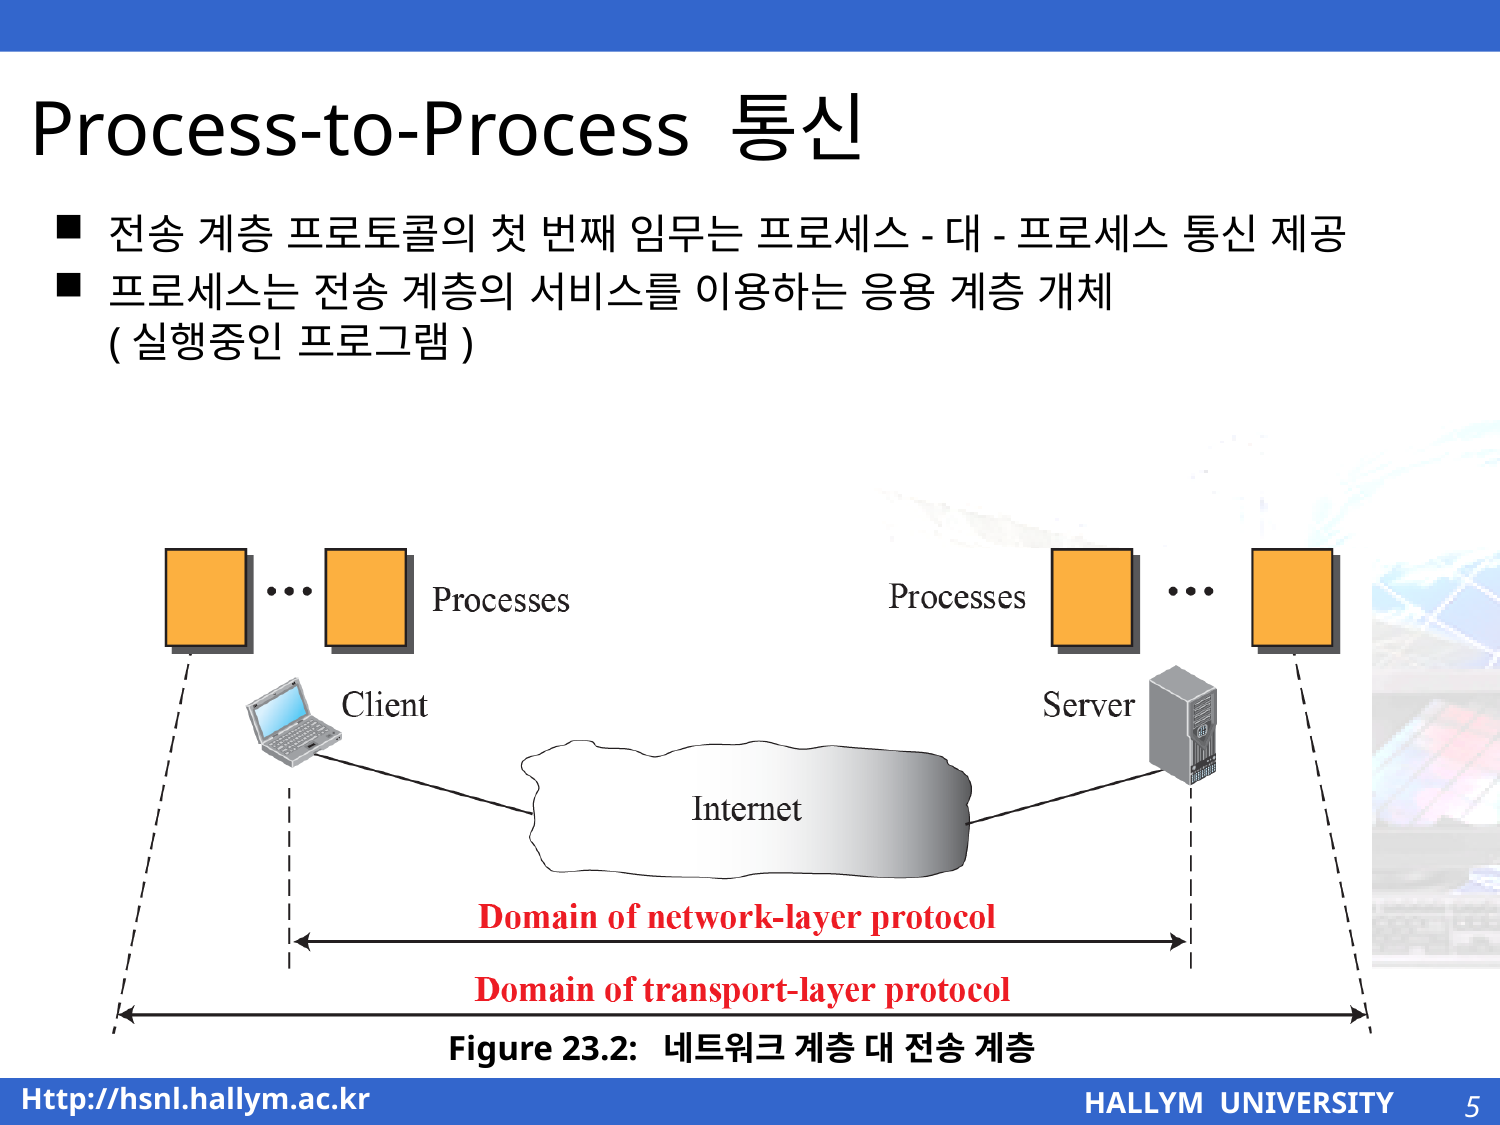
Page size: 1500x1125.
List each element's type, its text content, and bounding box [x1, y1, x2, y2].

list 전송 계층 프로토콜의 첫 번째 임무는 프로세스-대-프로세스 통신 제공 프로세스는 전송 계층의 서비스를 이용하는 응용 계층 개체 (실행중인 프로그램) [37, 200, 1463, 1000]
title Process-to-Process 통신 [14, 76, 1500, 175]
text_box Figure 23.2: 네트워크 계층 대 전송 계층 [112, 1041, 1372, 1072]
slide_number 5 [1182, 1080, 1496, 1125]
picture [112, 548, 1372, 1034]
